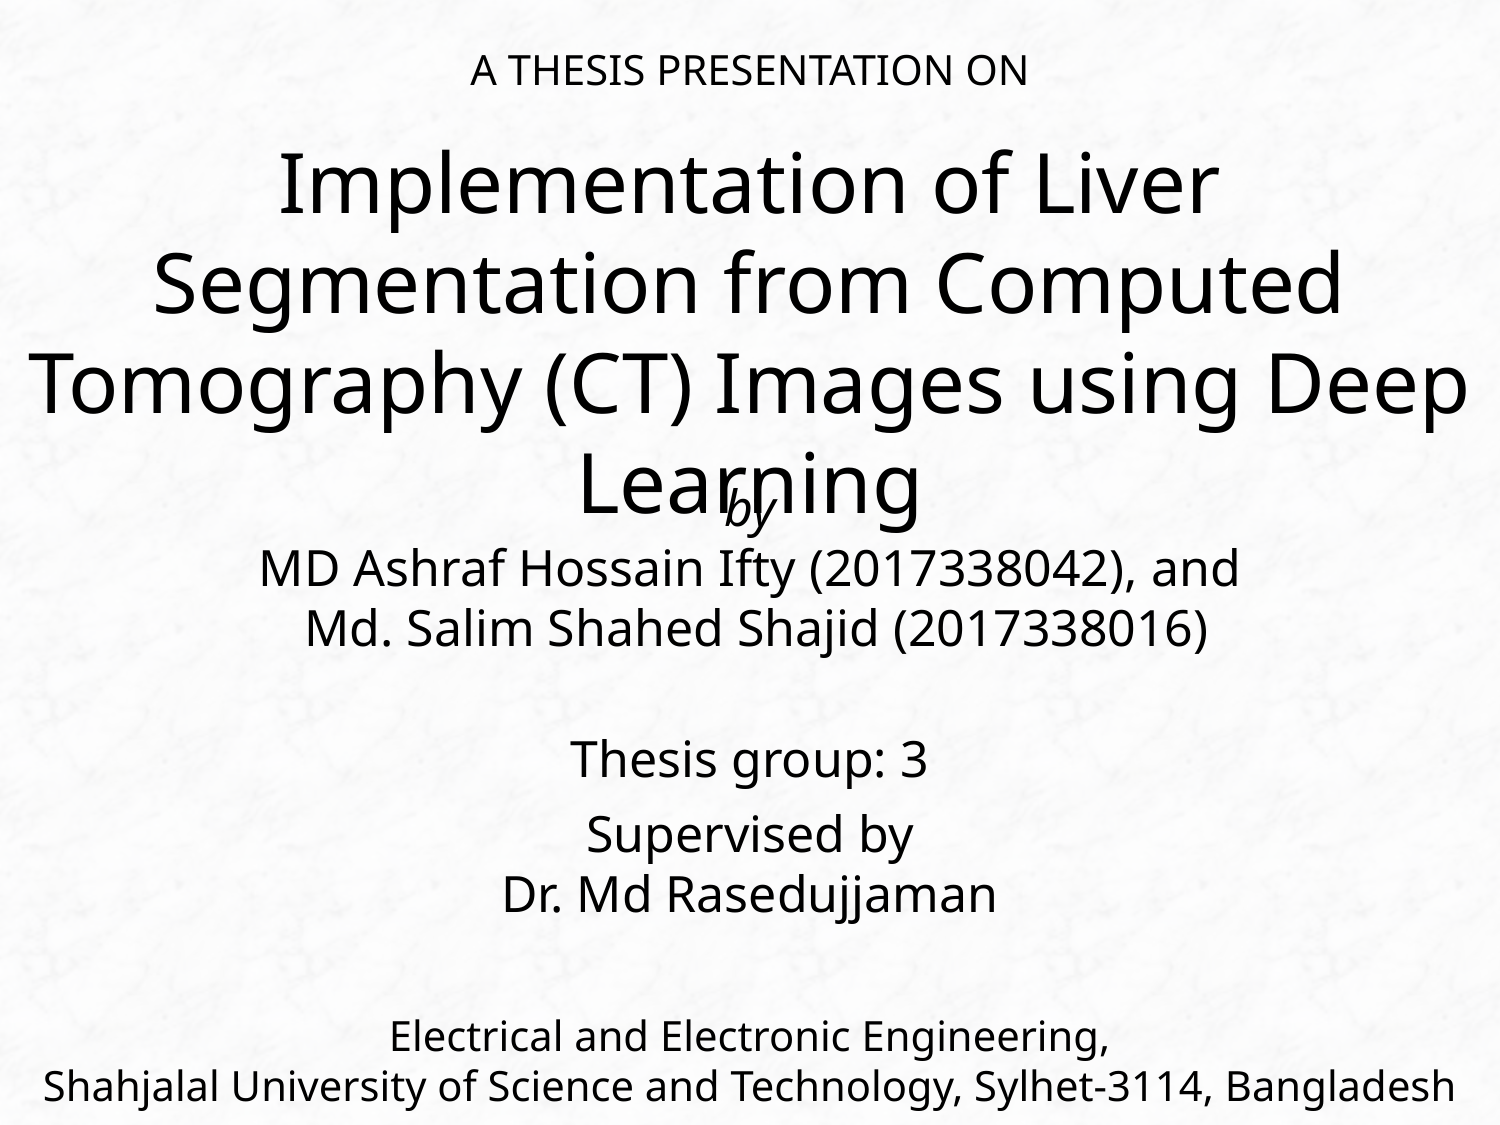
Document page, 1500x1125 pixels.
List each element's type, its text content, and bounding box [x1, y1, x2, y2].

text_box Supervised by Dr. Md Rasedujjaman [0, 795, 1500, 931]
text_box Thesis group: 3 [0, 719, 1500, 795]
text_box by MD Ashraf Hossain Ifty (2017338042), and Md. Salim Shahed Shajid (2017338016) [0, 469, 1500, 664]
text_box A THESIS PRESENTATION ON [0, 36, 1500, 102]
text_box Implementation of Liver Segmentation from Computed Tomography (CT) Images using Deep Learning [0, 122, 1500, 469]
text_box Electrical and Electronic Engineering, Shahjalal University of Science and Technology, Sylhet-3114, Bangladesh [0, 1001, 1500, 1117]
